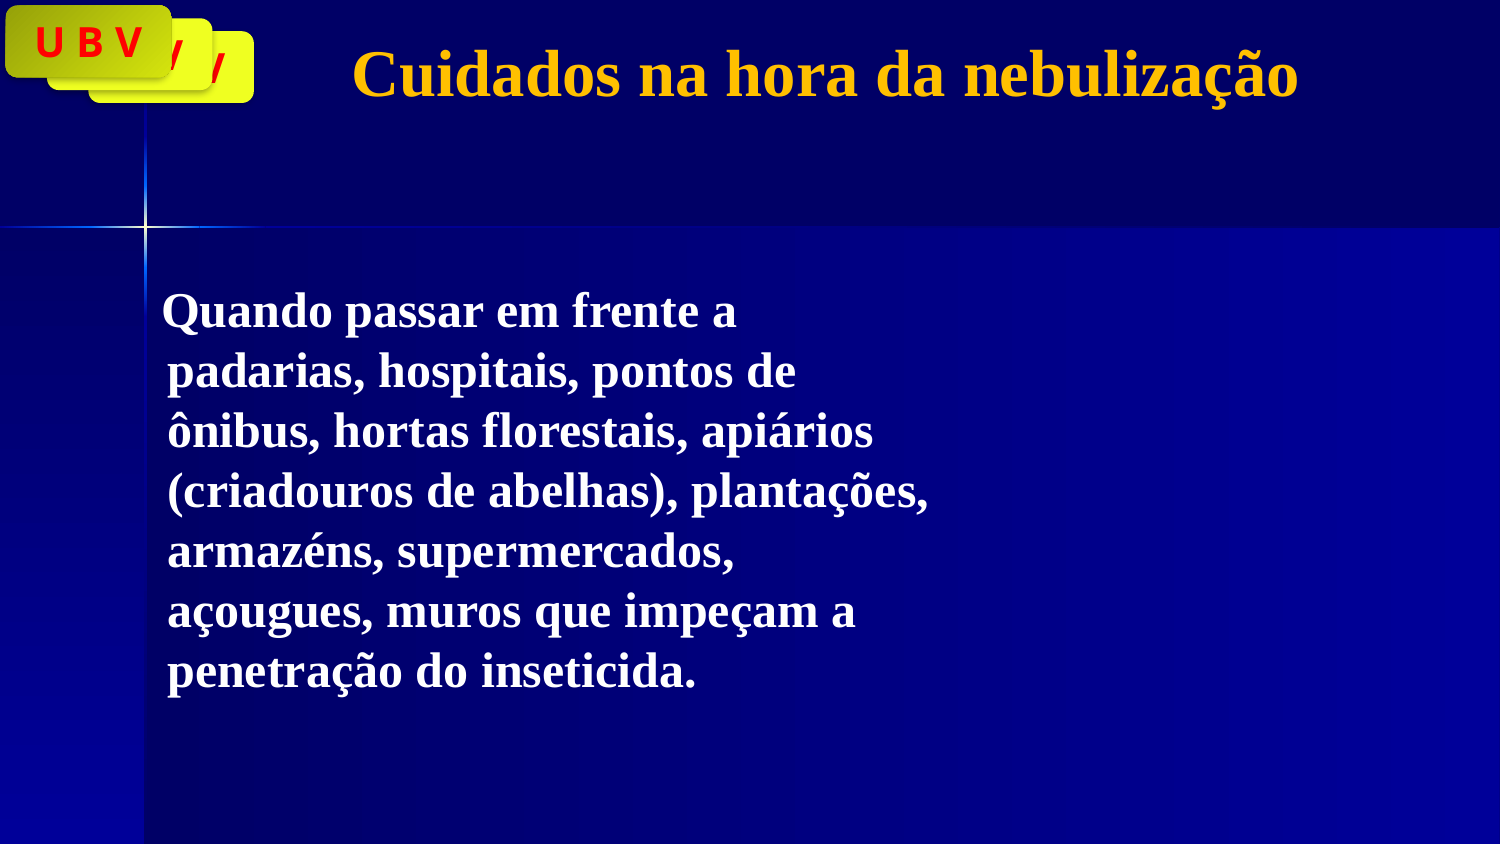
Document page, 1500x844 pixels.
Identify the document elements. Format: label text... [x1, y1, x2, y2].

title Cuidados na hora da nebulização [164, 0, 1489, 165]
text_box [5, 5, 255, 105]
list Quando passar em frente a padarias, hospitais, pontos de ônibus, hortas florestais, apiários (criadouros de abelhas), plantações, armazéns, supermercados, açougues, muros que impeçam a penetração do inseticida. [58, 269, 947, 739]
